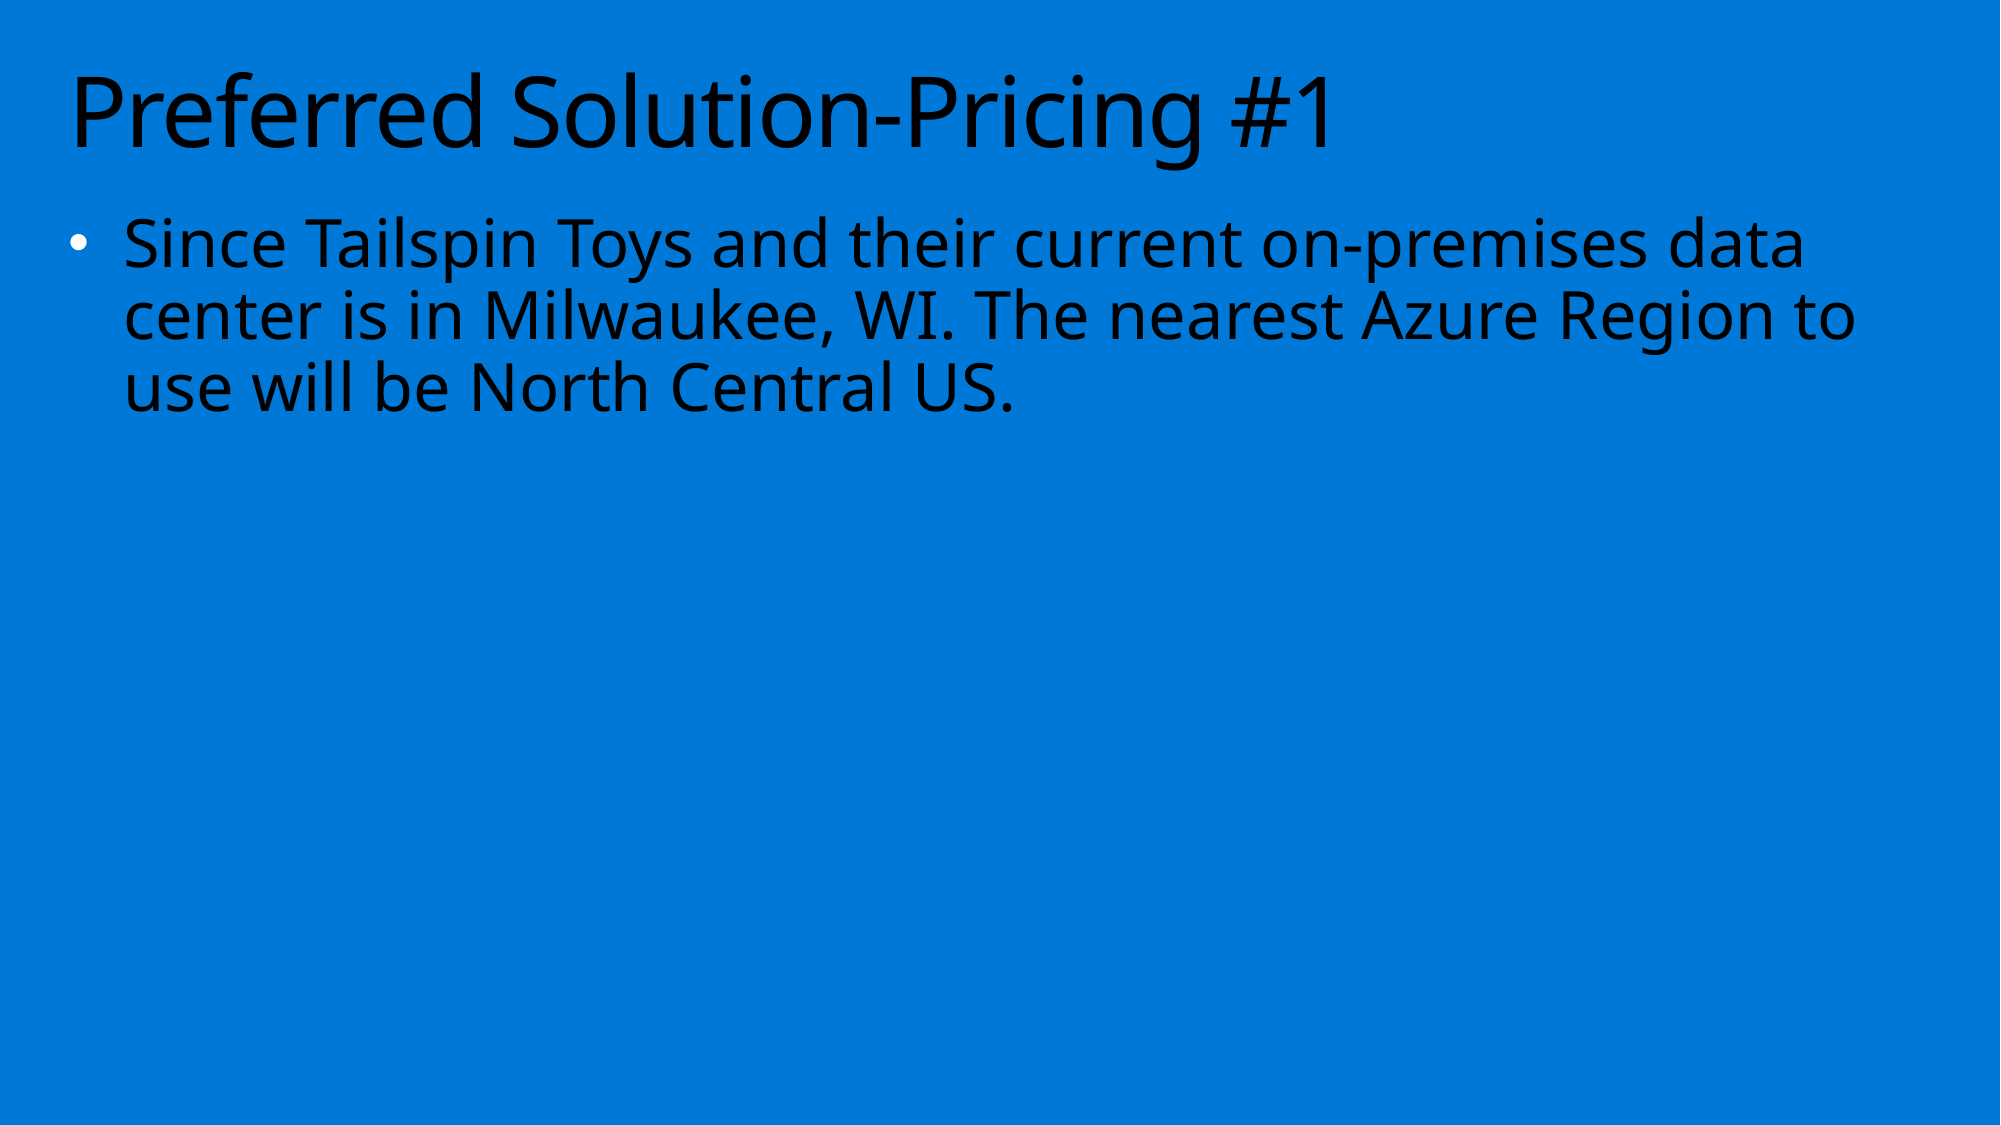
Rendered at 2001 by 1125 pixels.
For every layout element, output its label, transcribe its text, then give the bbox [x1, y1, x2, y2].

title Preferred Solution-Pricing #1 [44, 47, 1957, 196]
list Since Tailspin Toys and their current on-premises data center is in Milwaukee, WI. The nearest Azure Region to use will be North Central US. [44, 196, 1956, 444]
